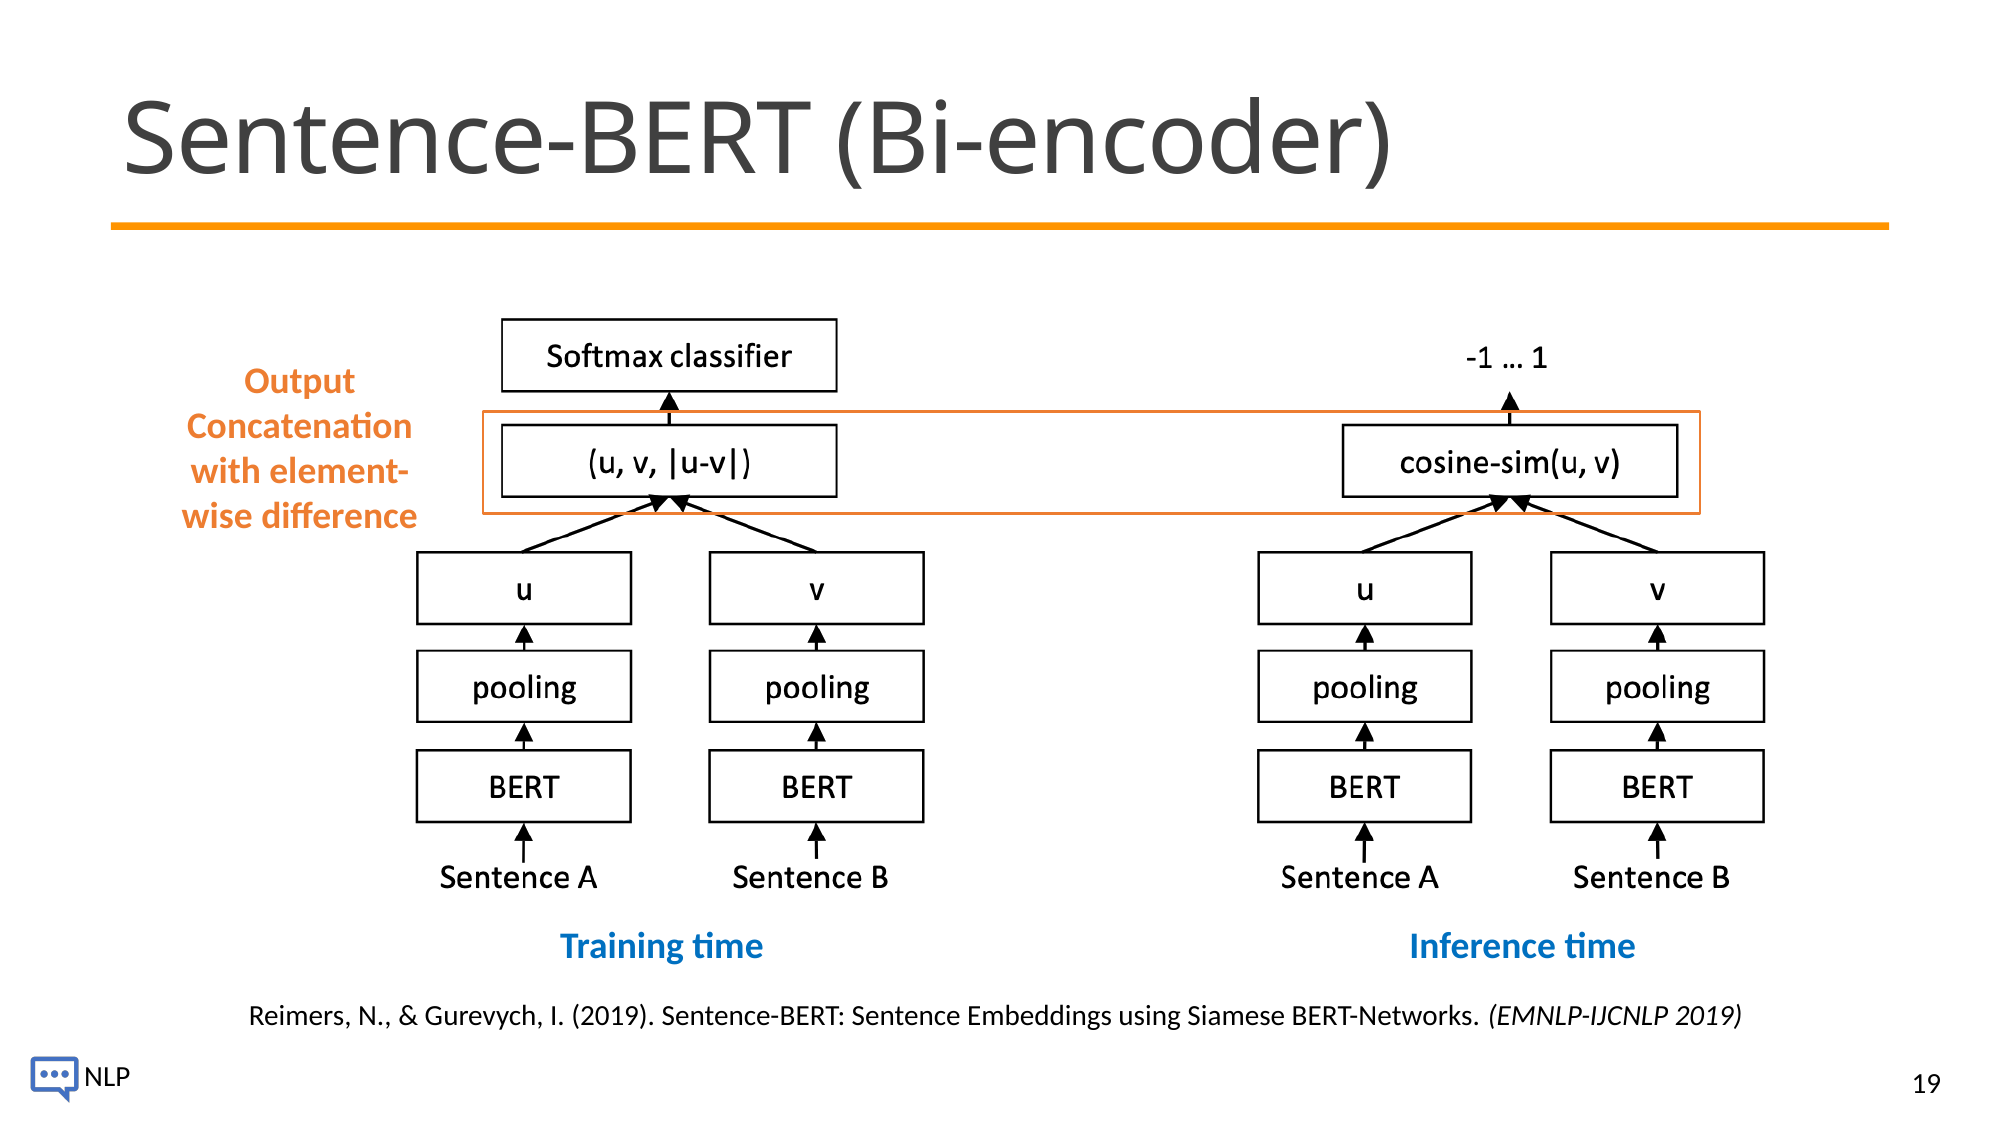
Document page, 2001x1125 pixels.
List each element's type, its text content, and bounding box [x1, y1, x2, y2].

title Sentence-BERT (Bi-encoder) [107, 58, 1899, 228]
text_box Training time [528, 913, 796, 974]
text_box Output Concatenation with element-wise difference [147, 348, 386, 544]
text_box Inference time [1389, 913, 1657, 974]
picture [389, 307, 1777, 905]
picture [23, 1047, 86, 1110]
slide_number 19 [1740, 1052, 1957, 1113]
text_box Reimers, N., & Gurevych, I. (2019). Sentence-BERT: Sentence Embeddings using Siamese BERT-Networks. (EMNLP-ĲCNLP 2019) [234, 989, 1776, 1039]
